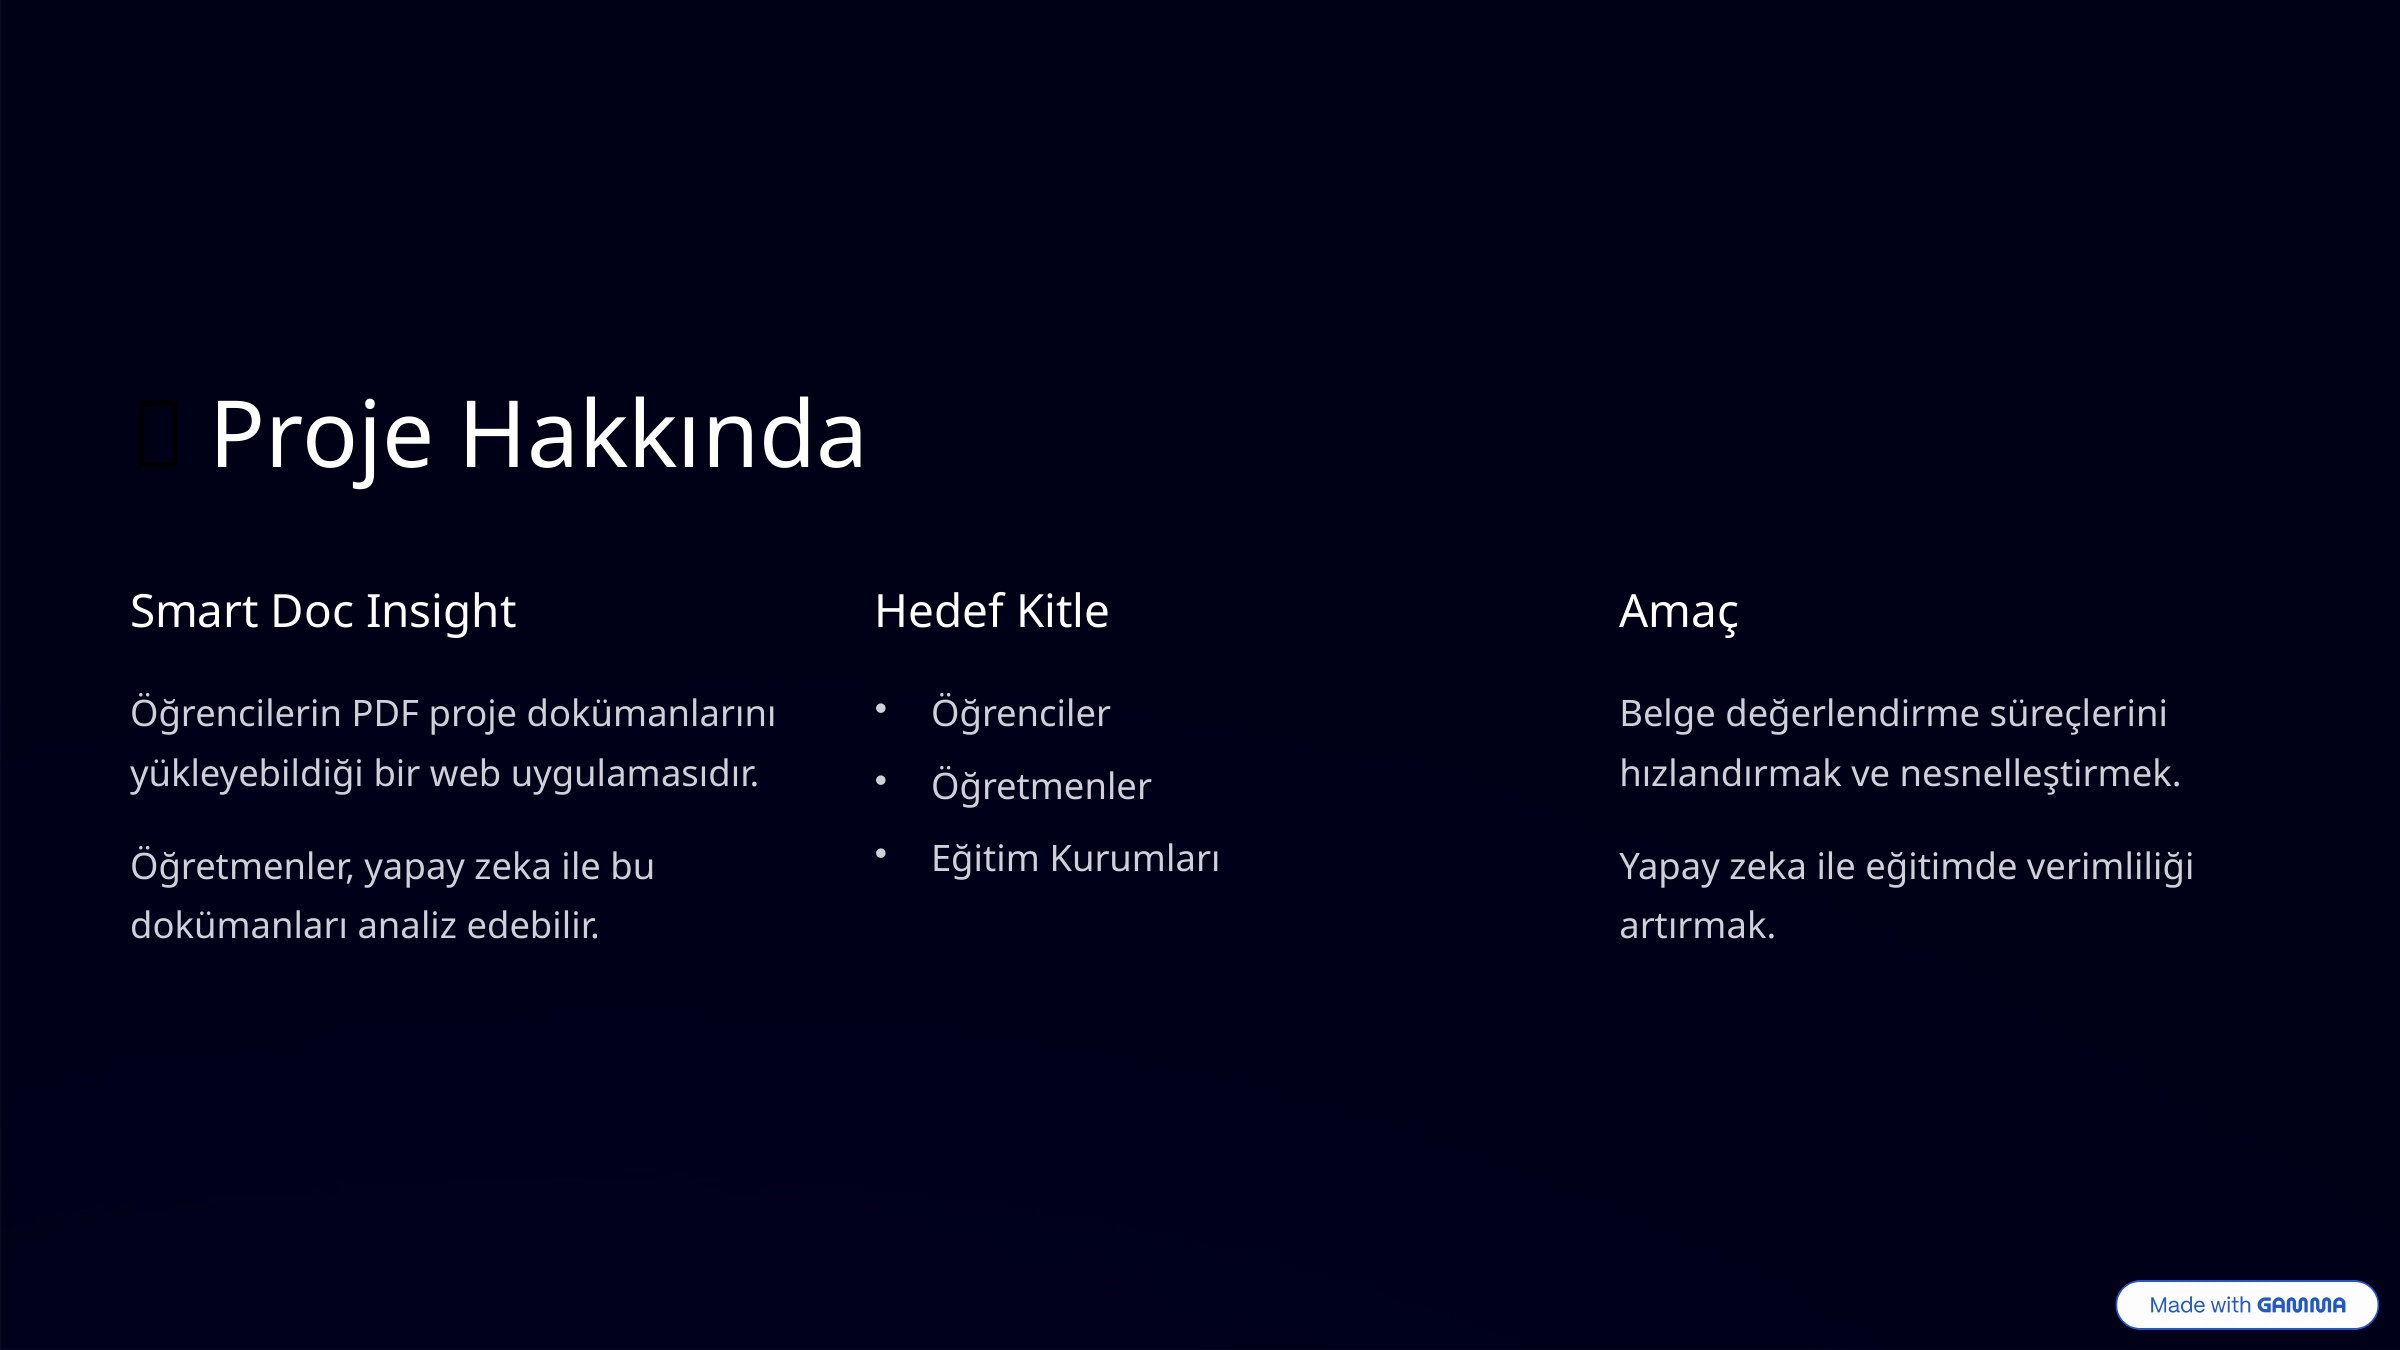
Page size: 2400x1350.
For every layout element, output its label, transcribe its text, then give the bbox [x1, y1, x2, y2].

text_box Smart Doc Insight [130, 579, 596, 638]
picture [2106, 1271, 2389, 1339]
text_box Öğrencilerin PDF proje dokümanlarını yükleyebildiği bir web uygulamasıdır. [130, 674, 783, 794]
text_box Amaç [1619, 579, 2085, 638]
text_box Eğitim Kurumları [874, 819, 1528, 880]
text_box Belge değerlendirme süreçlerini hızlandırmak ve nesnelleştirmek. [1619, 674, 2272, 794]
text_box Öğretmenler [874, 747, 1528, 807]
text_box Hedef Kitle [874, 579, 1340, 638]
text_box Yapay zeka ile eğitimde verimliliği artırmak. [1619, 827, 2272, 947]
text_box Öğretmenler, yapay zeka ile bu dokümanları analiz edebilir. [130, 827, 783, 947]
text_box 📌 Proje Hakkında [130, 370, 1061, 487]
text_box Öğrenciler [874, 674, 1528, 735]
